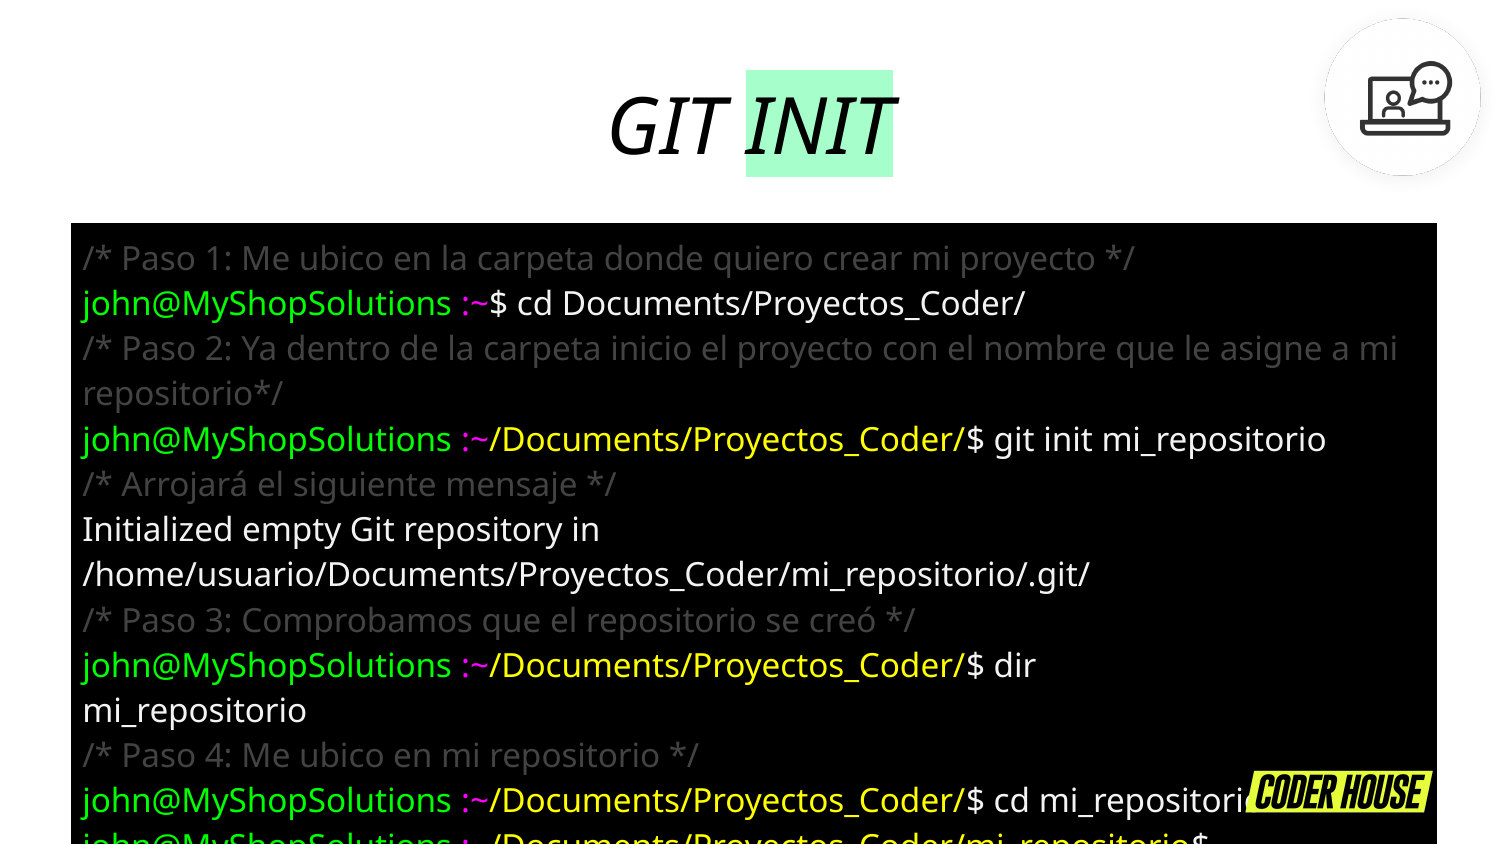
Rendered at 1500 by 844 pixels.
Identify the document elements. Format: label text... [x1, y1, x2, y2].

picture [1305, 0, 1500, 195]
table_header /* Paso 1: Me ubico en la carpeta donde quiero crear mi proyecto */ john@MyShopSolutions :~$ cd Documents/Proyectos_Coder/ /* Paso 2: Ya dentro de la carpeta inicio el proyecto con el nombre que le asigne a mi repositorio*/ john@MyShopSolutions :~/Documents/Proyectos_Coder/$ git init mi_repositorio /* Arrojará el siguiente mensaje */ Initialized empty Git repository in /home/usuario/Documents/Proyectos_Coder/mi_repositorio/.git/ /* Paso 3: Comprobamos que el repositorio se creó */ john@MyShopSolutions :~/Documents/Proyectos_Coder/$ dir mi_repositorio /* Paso 4: Me ubico en mi repositorio */ john@MyShopSolutions :~/Documents/Proyectos_Coder/$ cd mi_repositorio john@MyShopSolutions :~/Documents/Proyectos_Coder/mi_repositorio$ [73, 225, 1435, 844]
picture [1241, 764, 1437, 819]
text_box GIT INIT [105, 45, 1299, 161]
